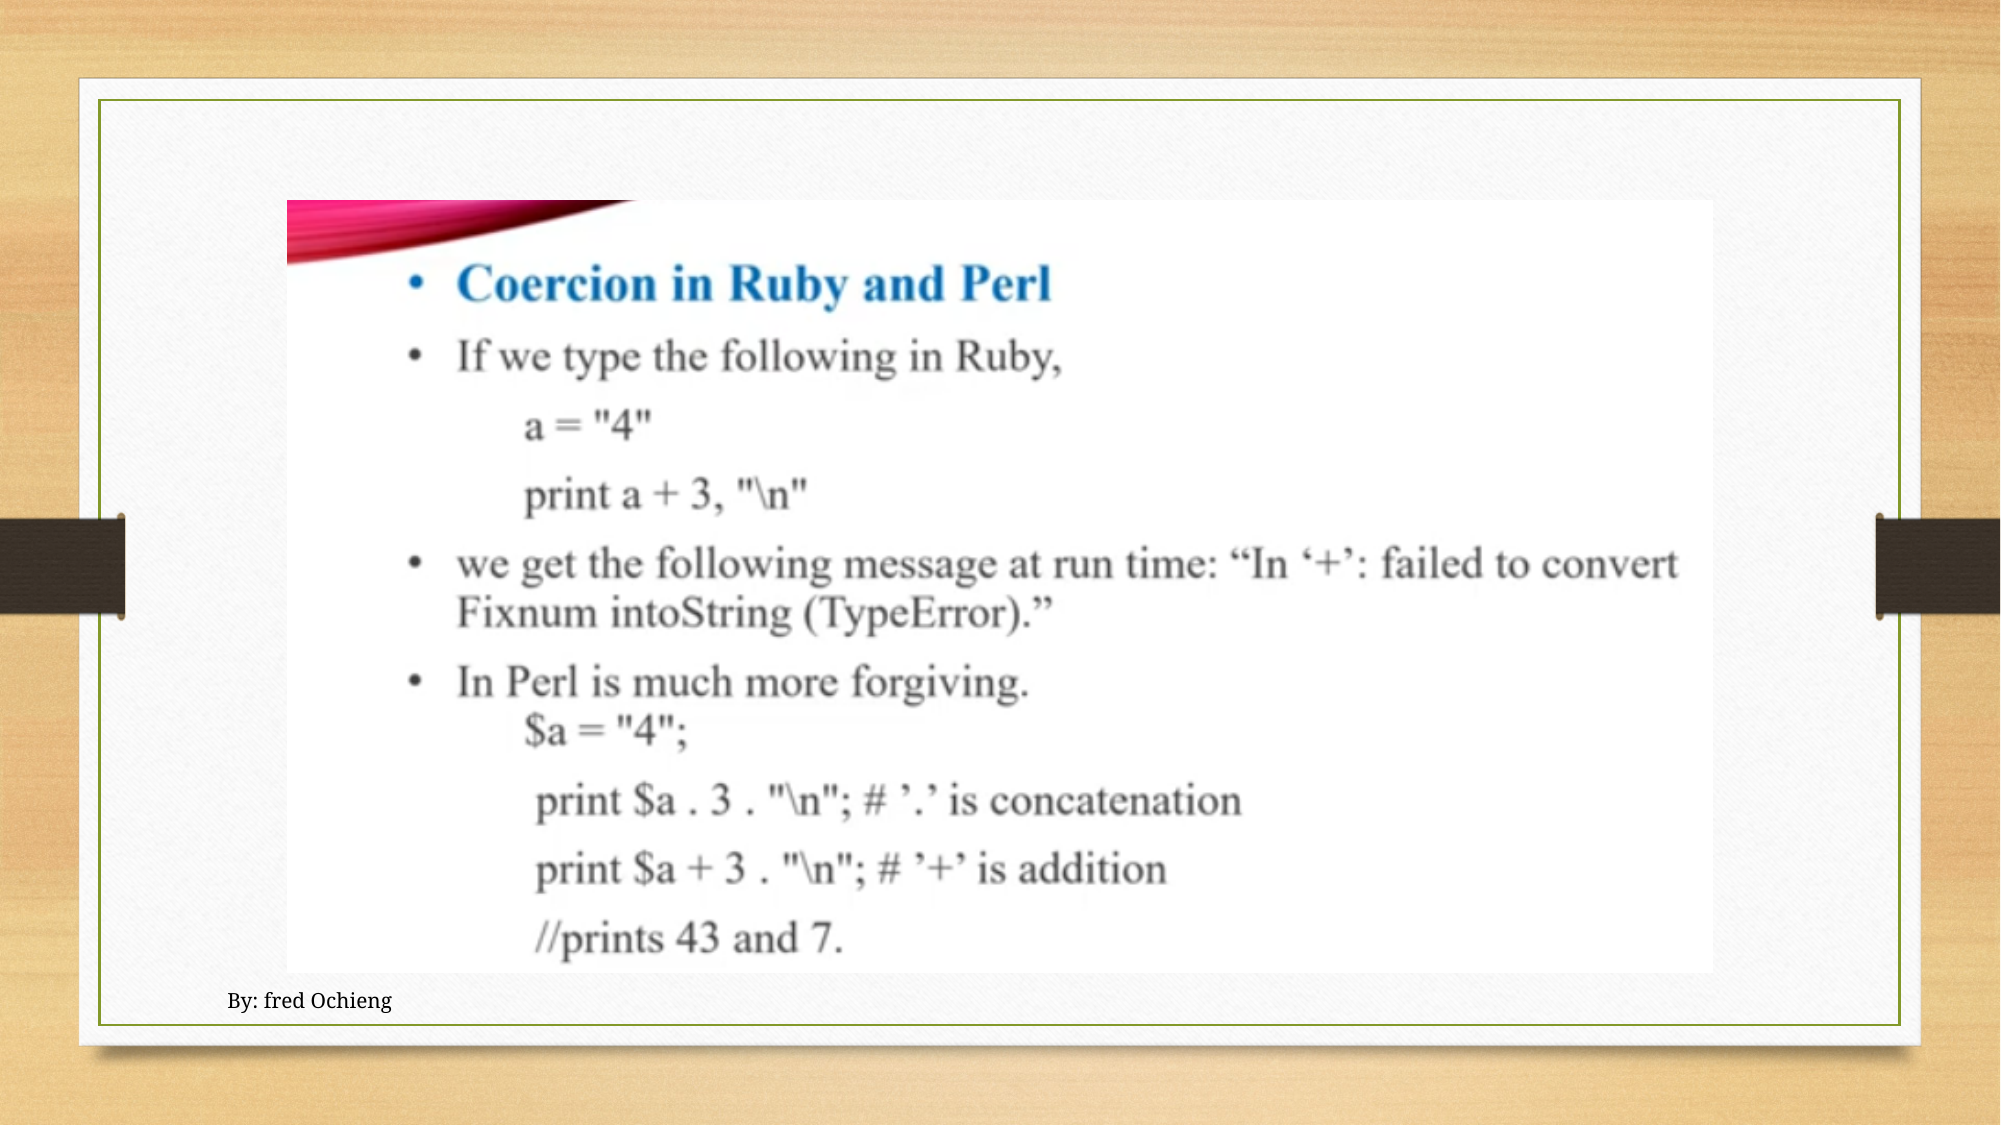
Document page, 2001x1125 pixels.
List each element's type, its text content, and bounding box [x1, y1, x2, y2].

picture [0, 0, 2001, 1125]
footer By: fred Ochieng [212, 979, 1411, 1025]
